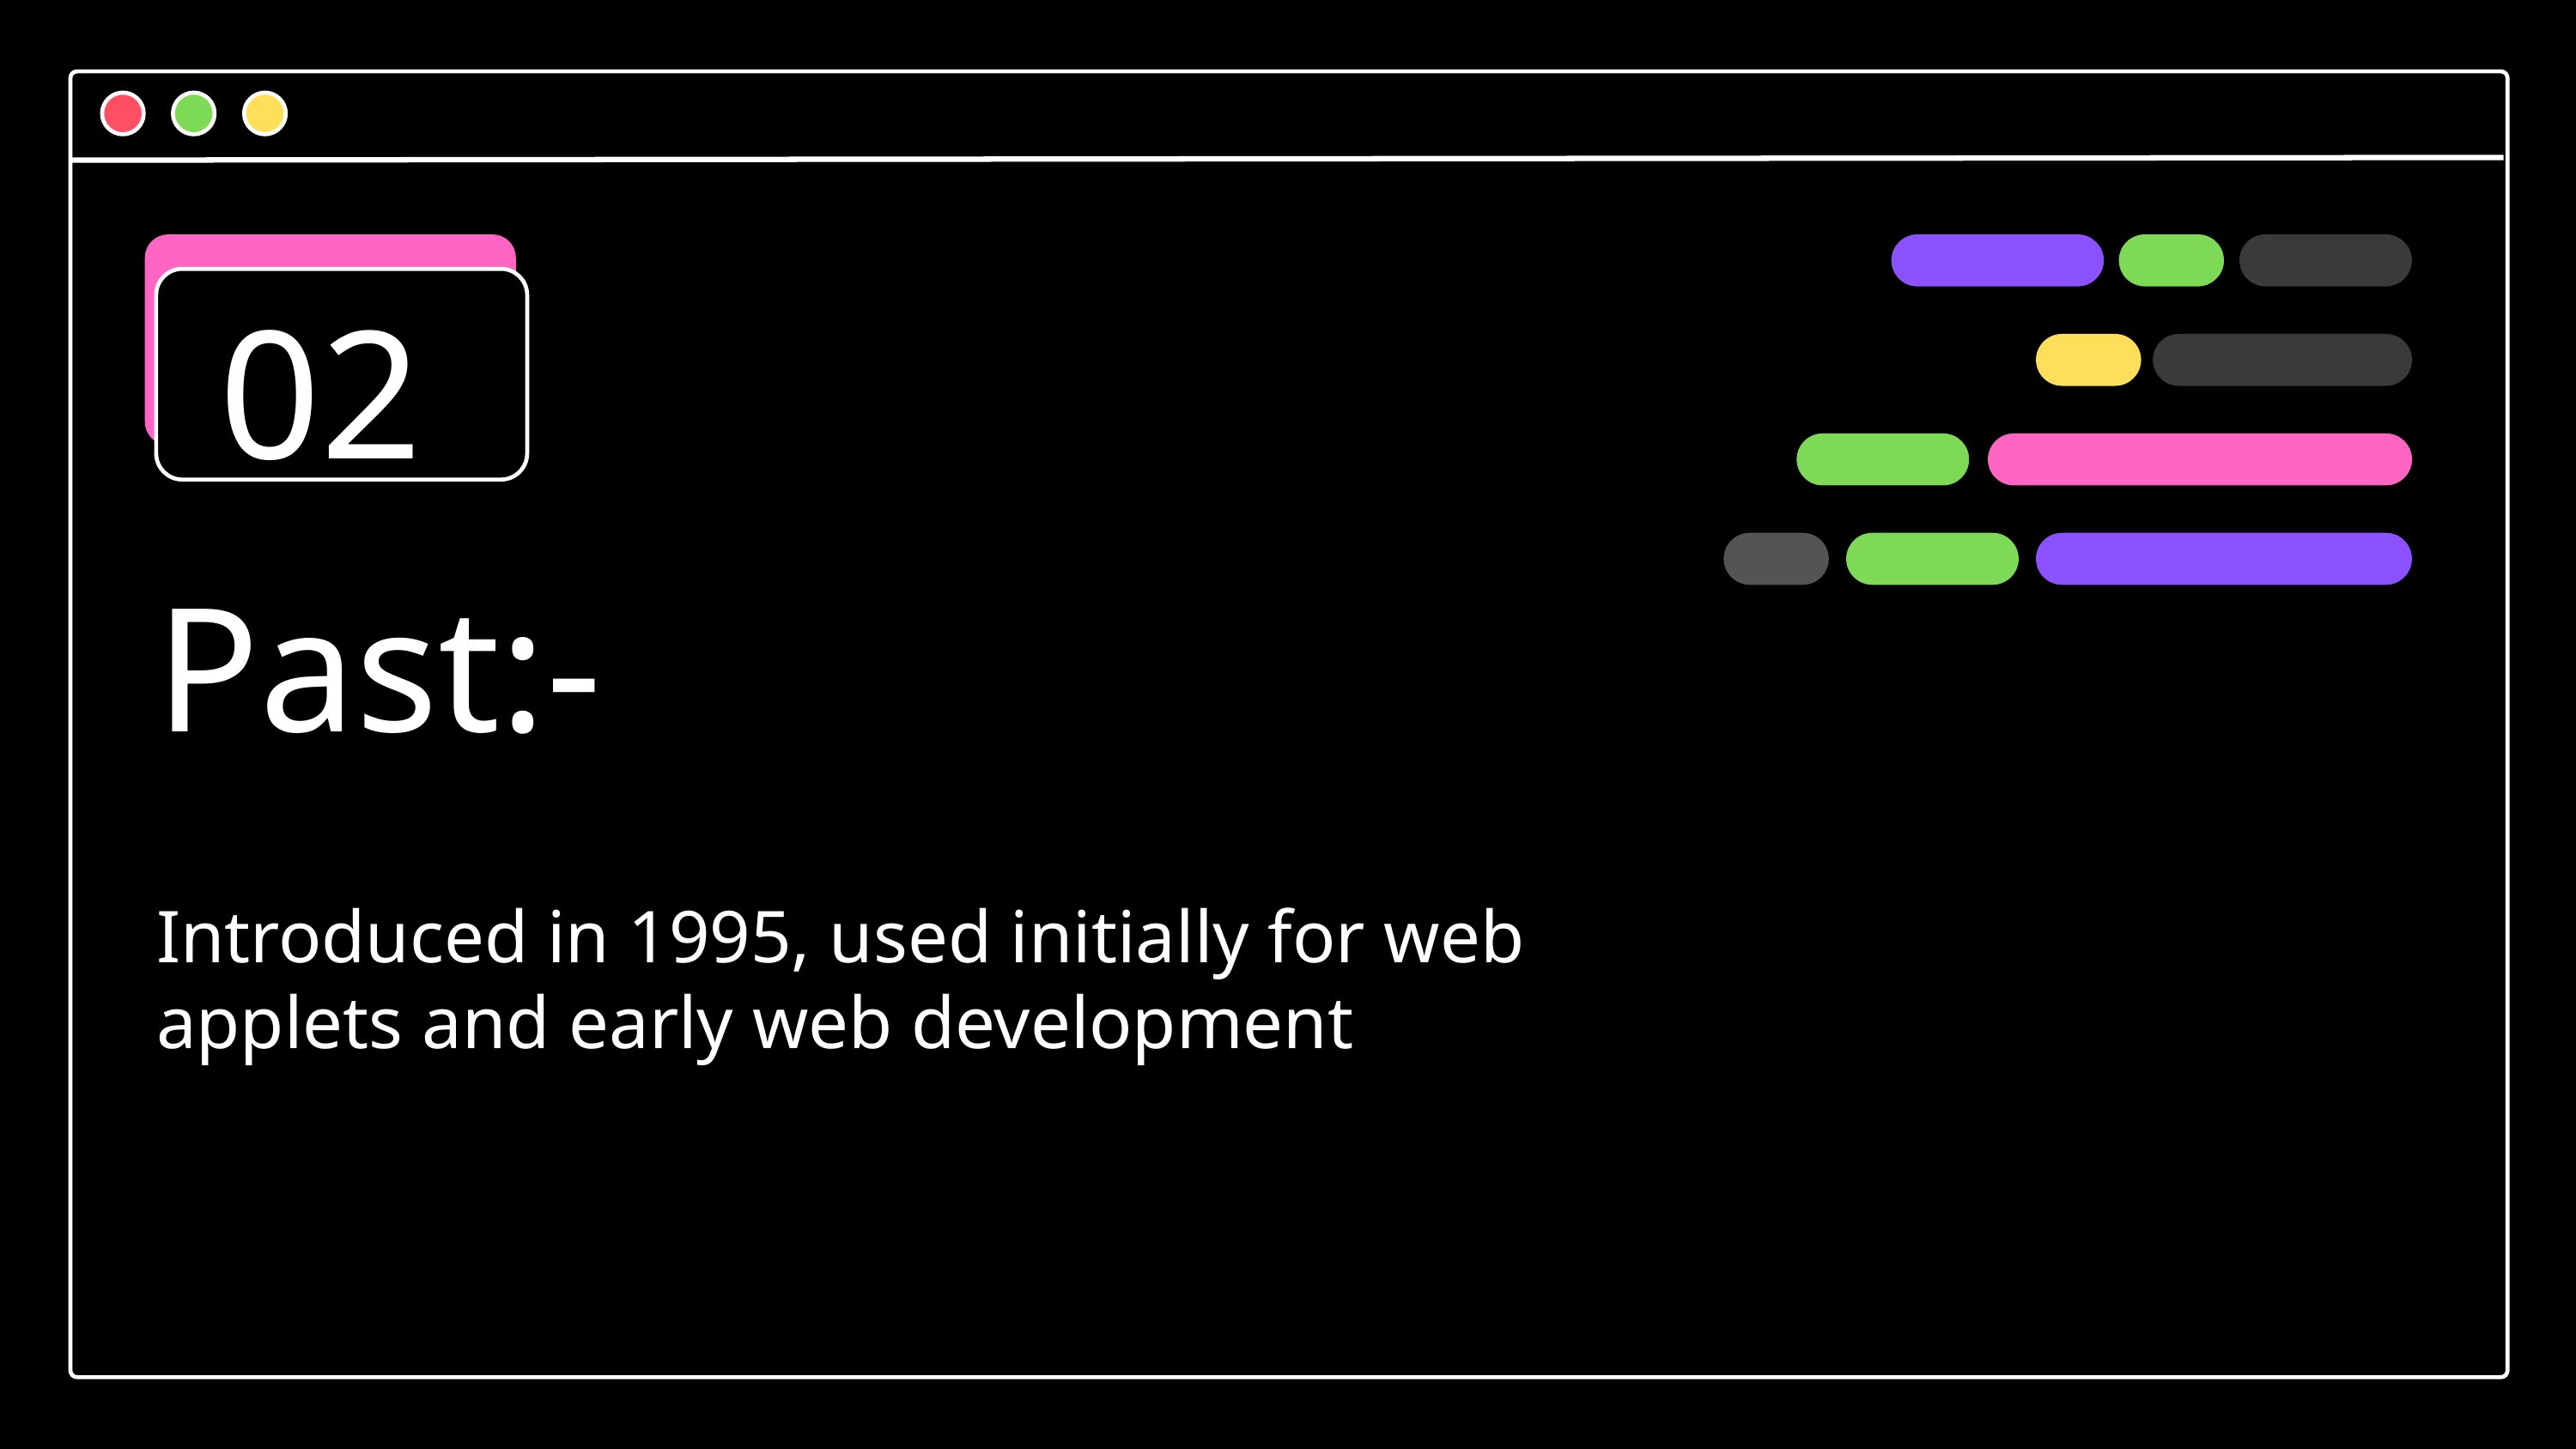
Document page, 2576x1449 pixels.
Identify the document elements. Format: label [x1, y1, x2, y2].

text_box [68, 45, 2508, 1378]
text_box [155, 245, 528, 480]
text_box [1723, 212, 2413, 585]
text_box [144, 210, 516, 446]
